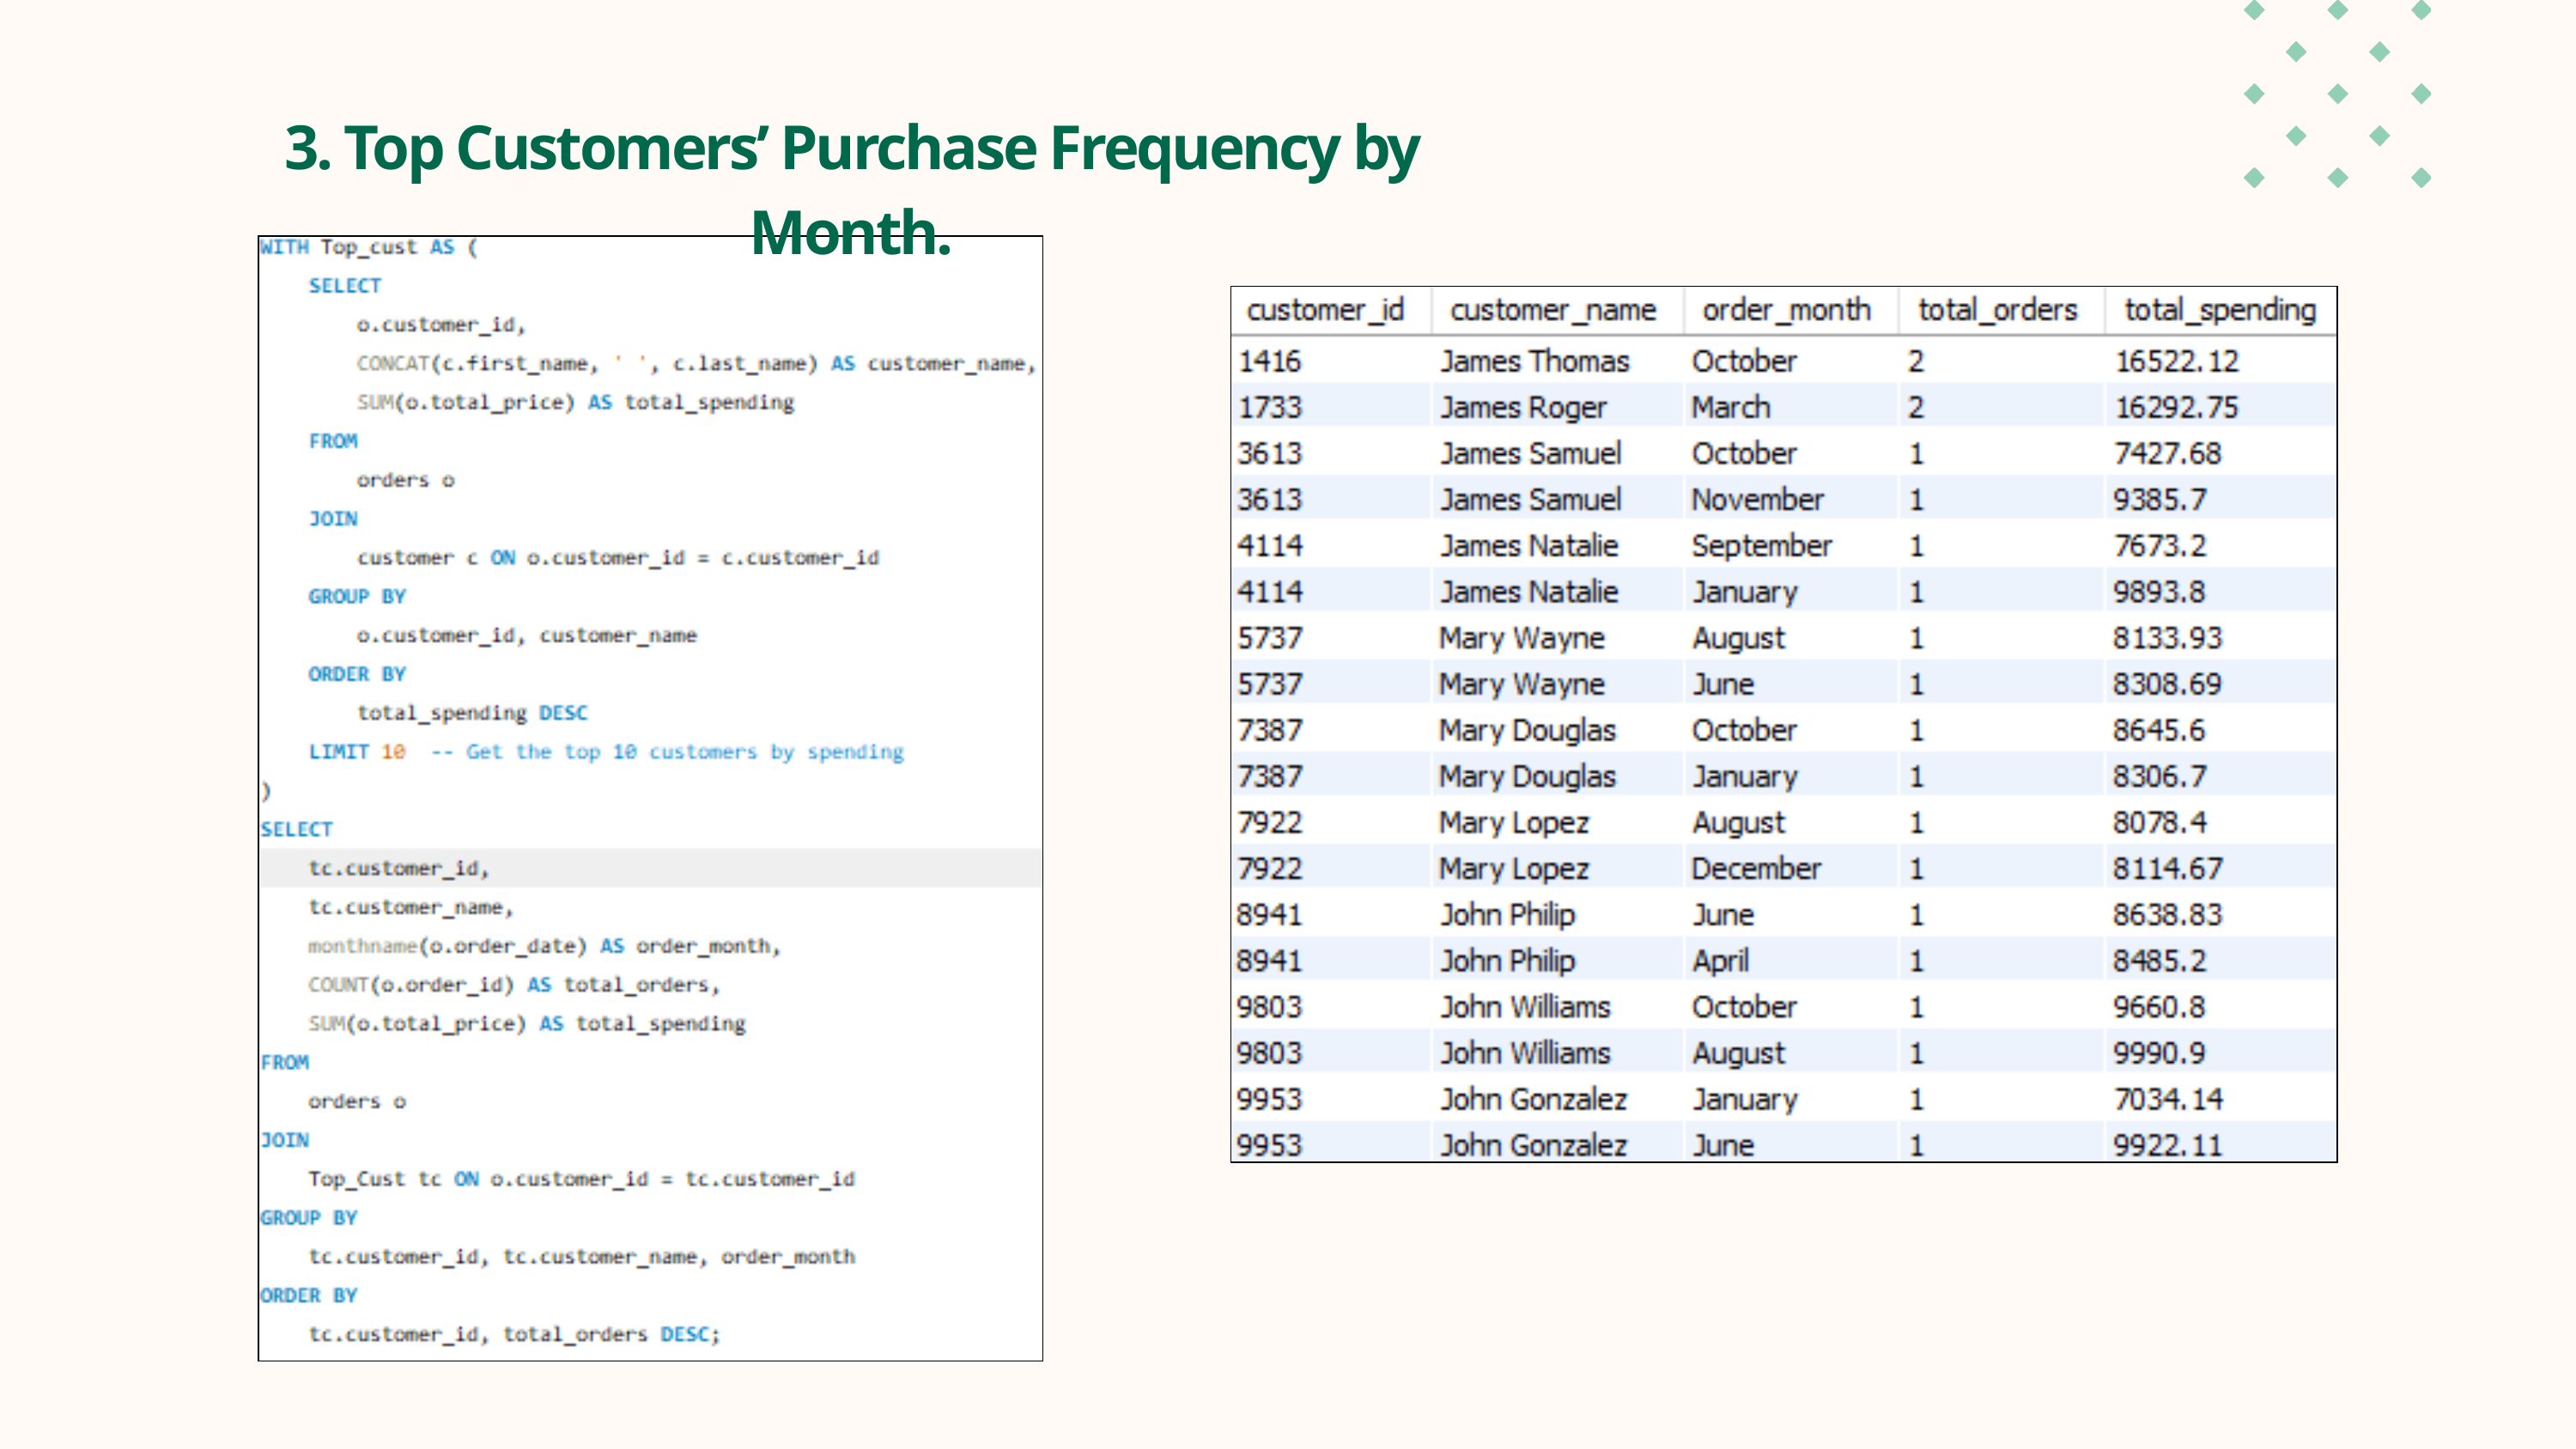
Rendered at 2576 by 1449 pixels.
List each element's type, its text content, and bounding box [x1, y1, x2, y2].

text_box [2244, 0, 2432, 188]
text_box 3. Top Customers’ Purchase Frequency by Month. [191, 96, 1513, 267]
text_box [1230, 286, 2338, 1162]
text_box [258, 267, 1043, 1361]
